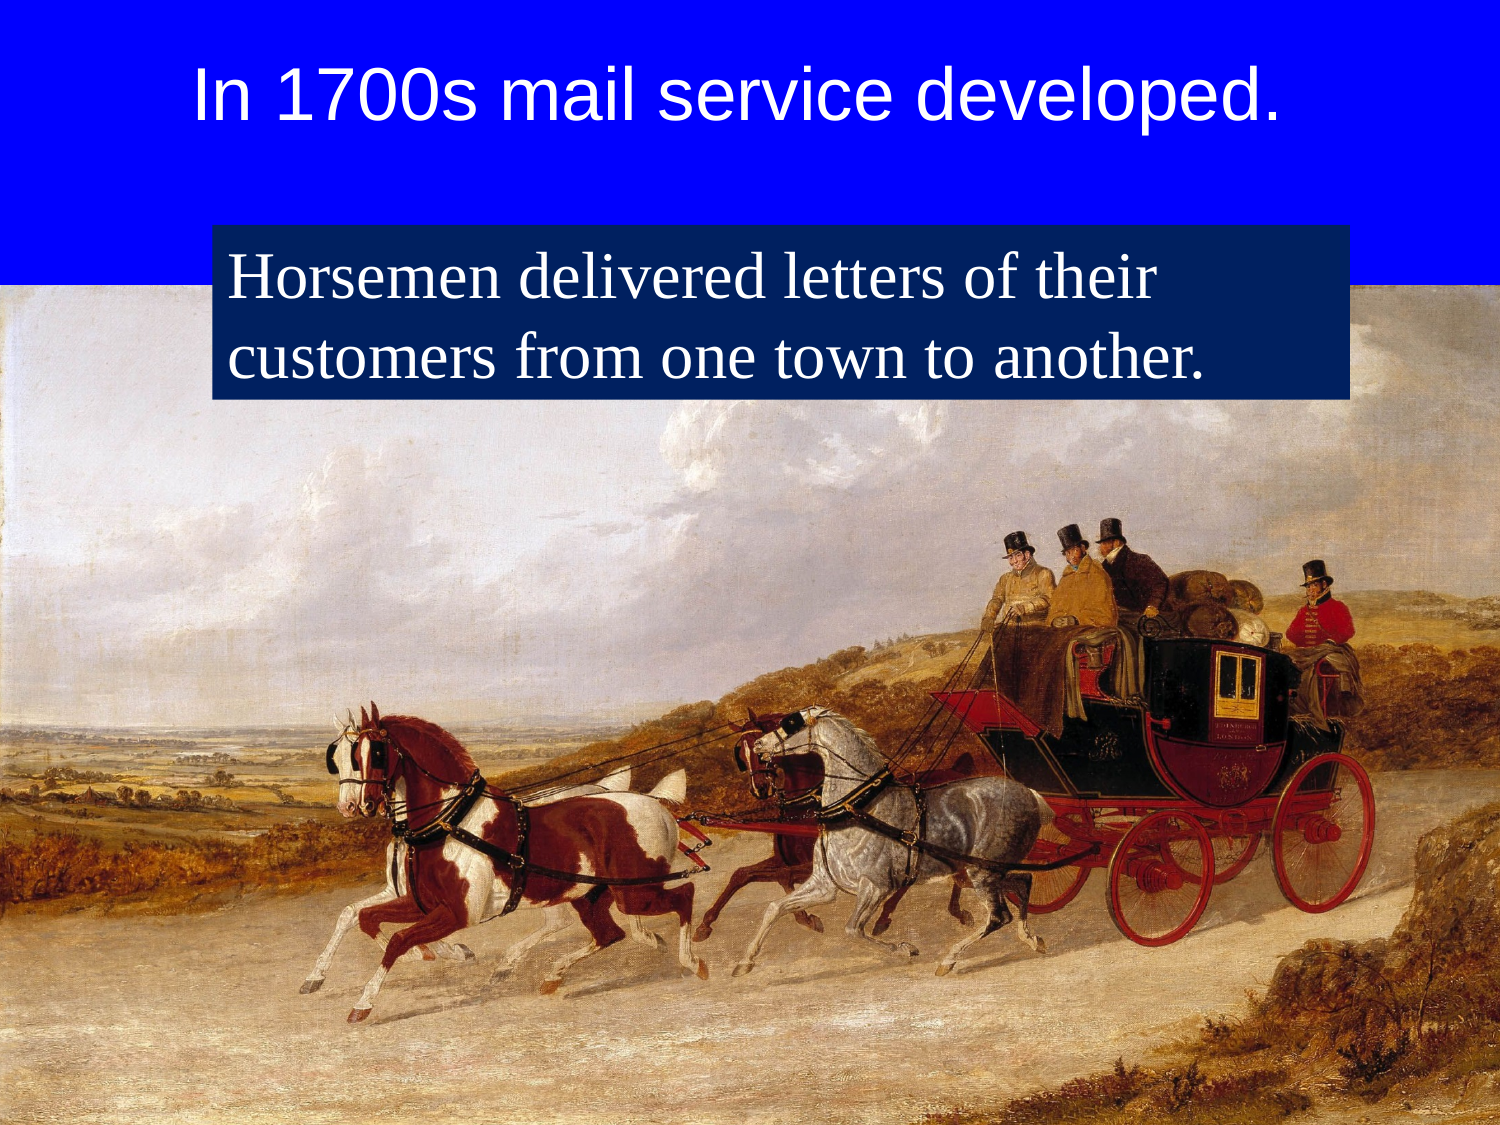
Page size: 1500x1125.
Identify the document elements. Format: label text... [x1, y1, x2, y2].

text_box Horsemen delivered letters of their customers from one town to another. [212, 224, 1350, 283]
subtitle In 1700s mail service developed. [24, 37, 1451, 283]
picture [0, 285, 1500, 1125]
